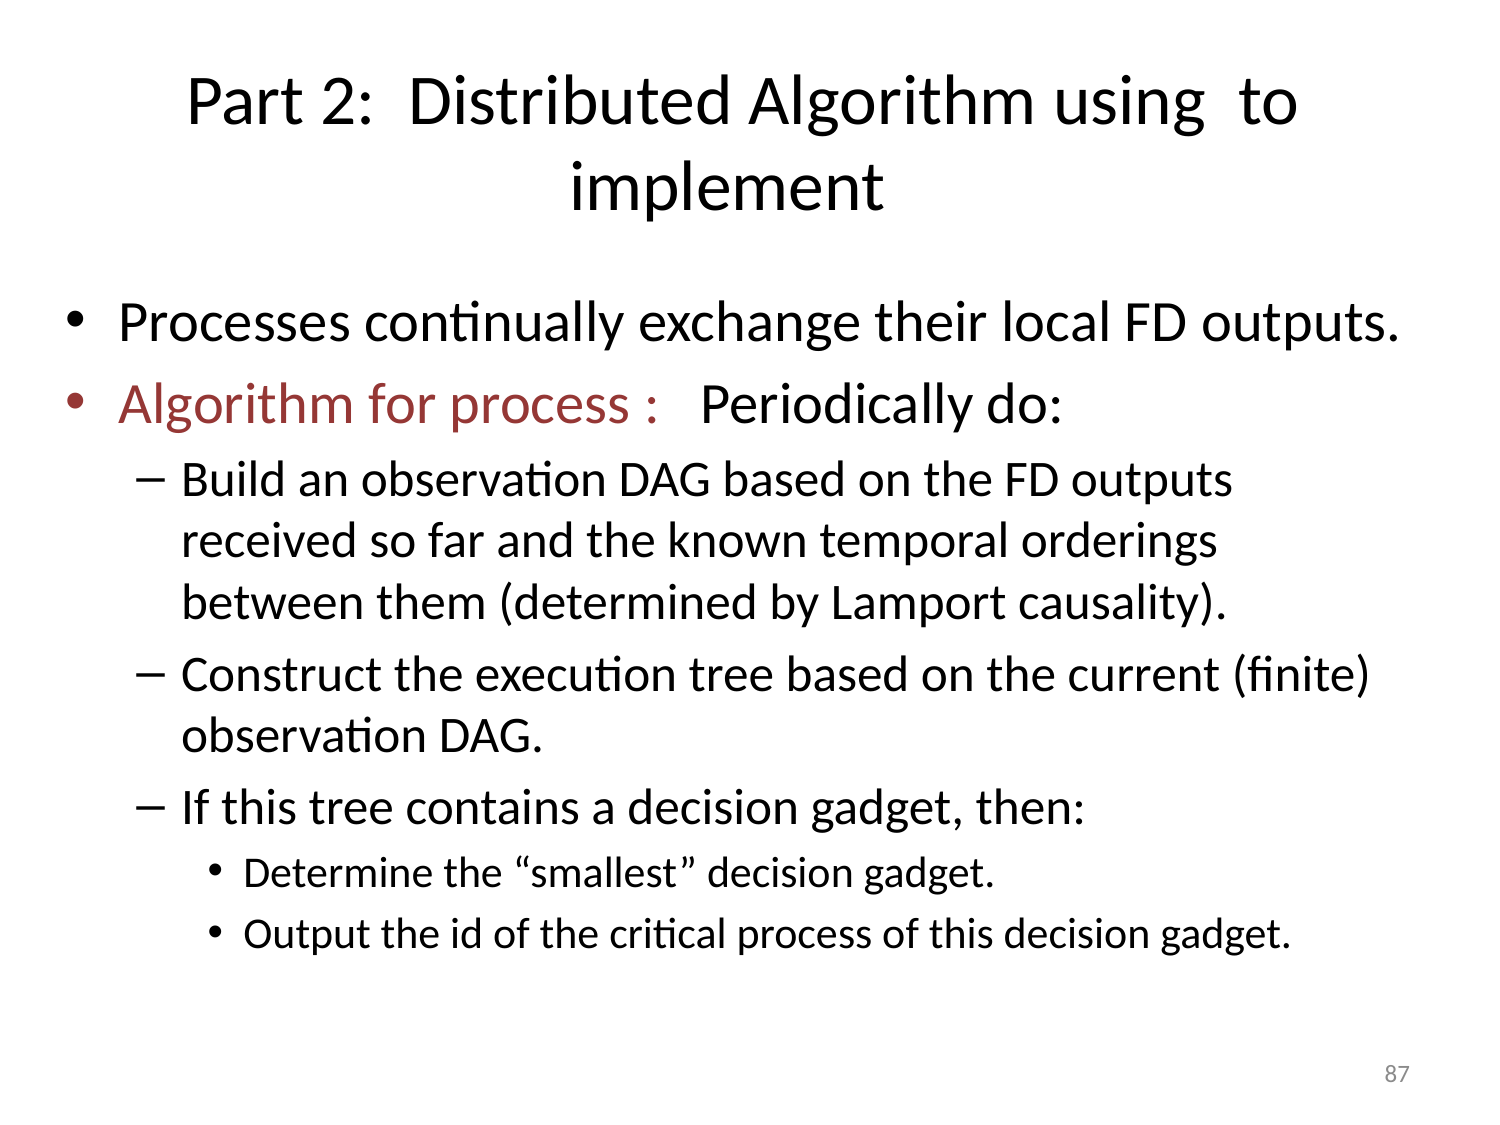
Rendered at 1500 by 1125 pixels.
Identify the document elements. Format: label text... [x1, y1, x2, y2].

slide_number 87 [1074, 1042, 1425, 1103]
